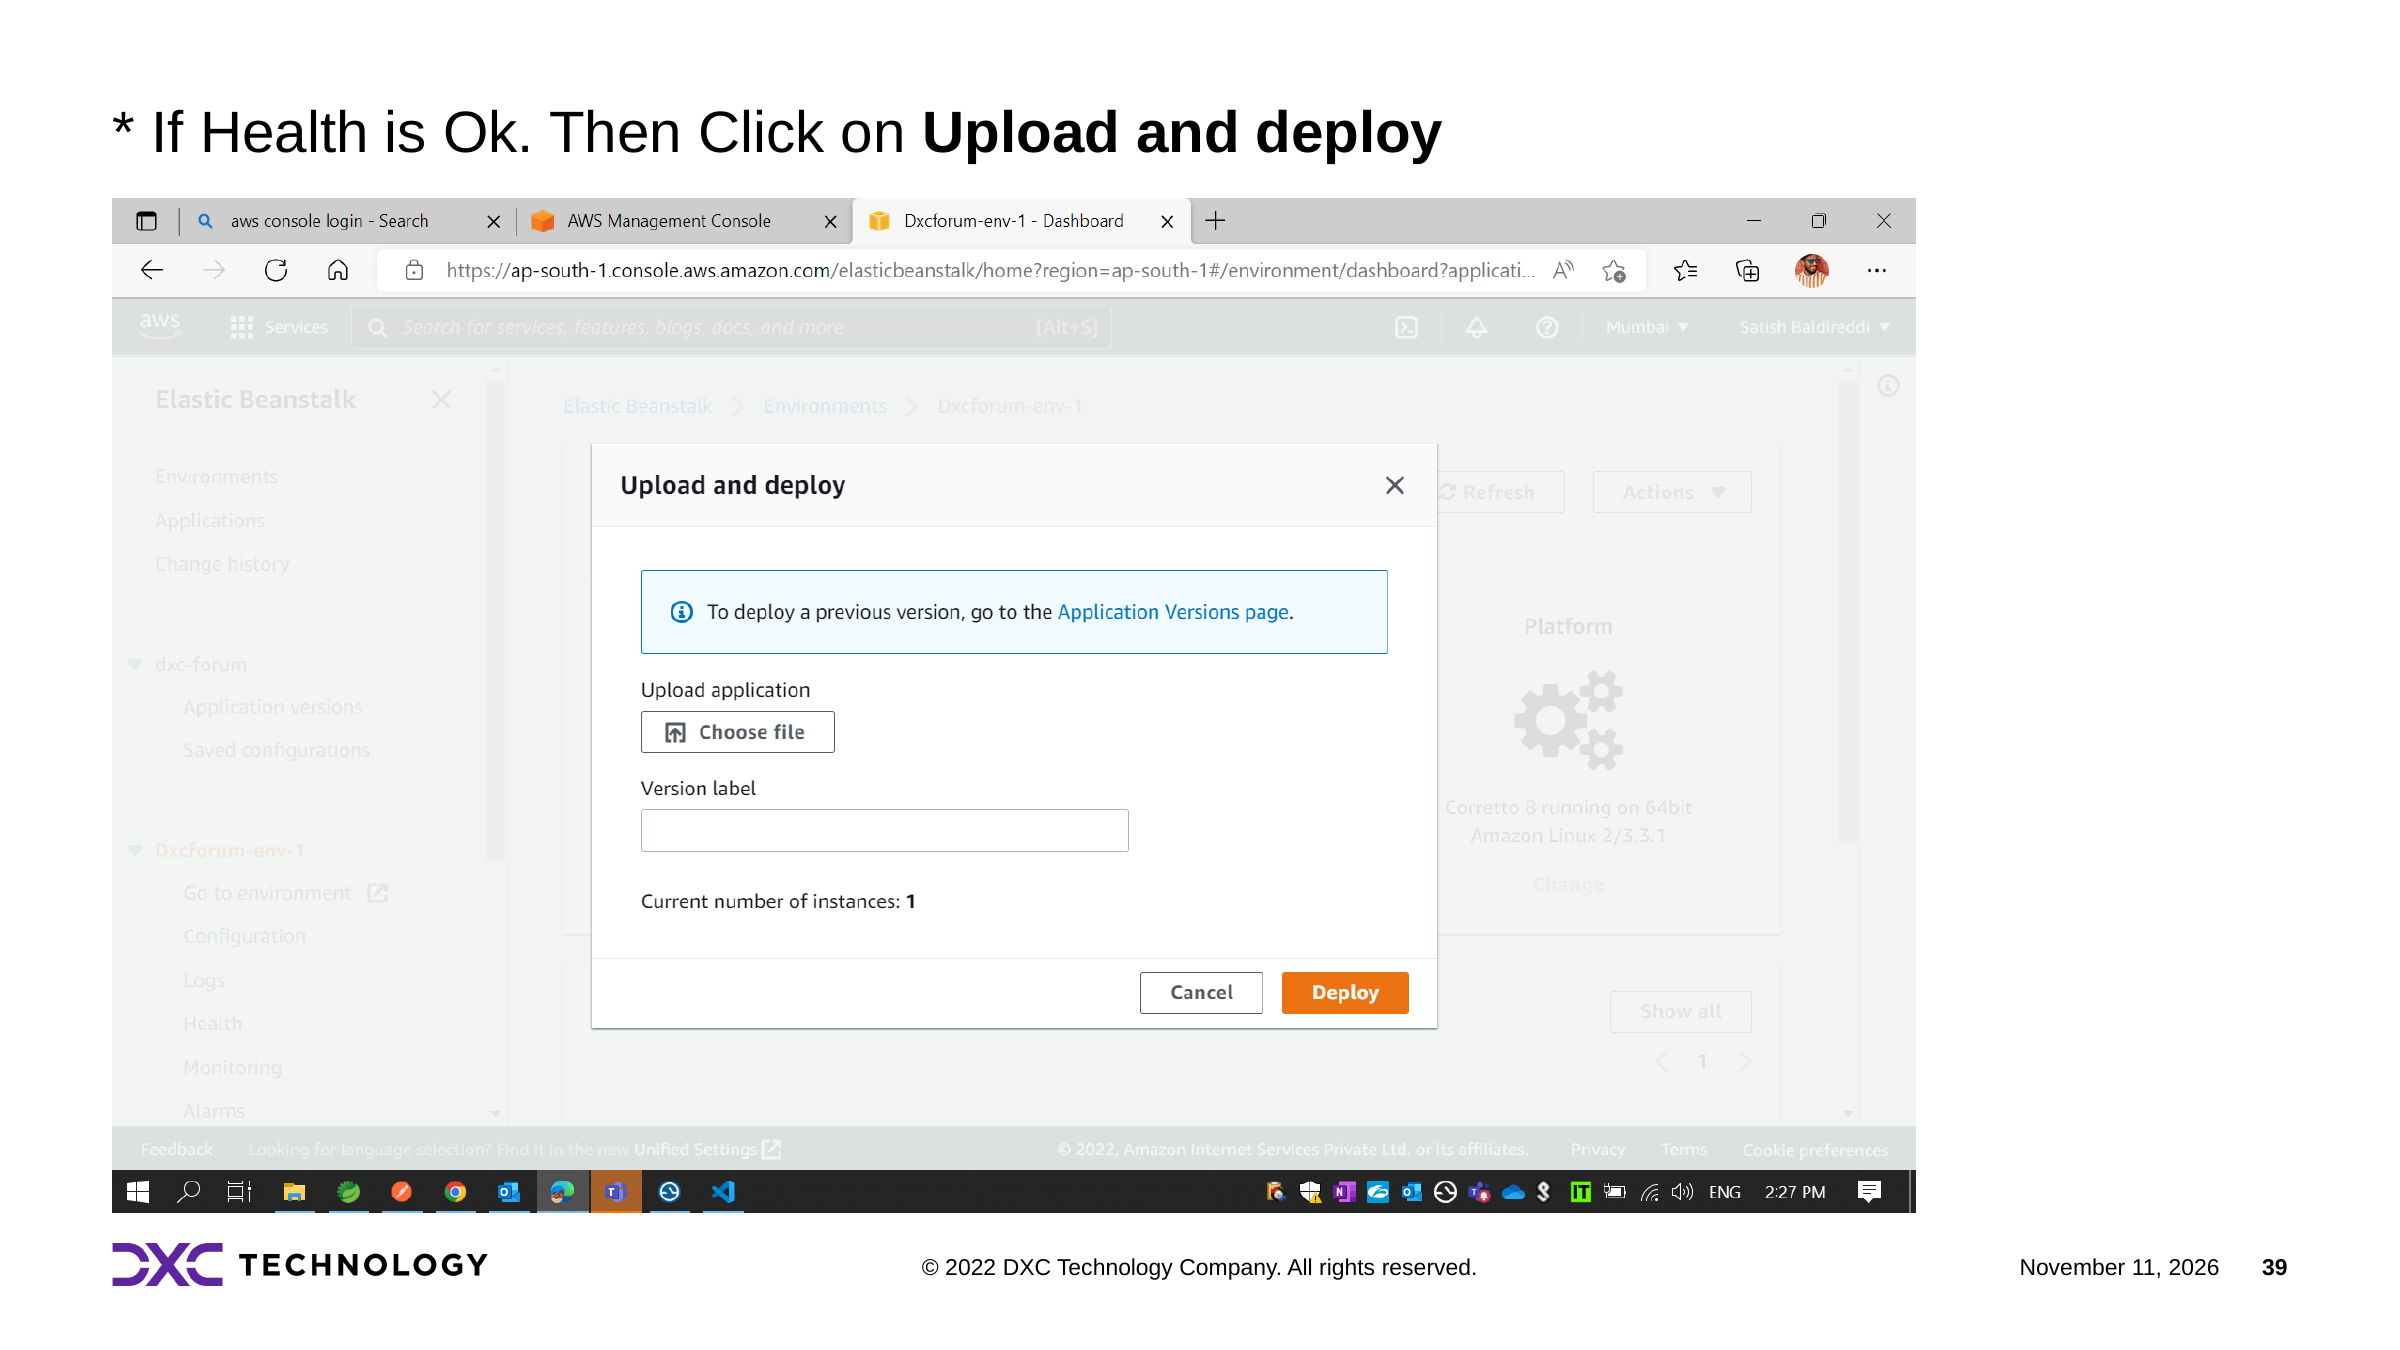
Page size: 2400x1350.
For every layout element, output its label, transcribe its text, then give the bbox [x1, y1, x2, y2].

title * If Health is Ok. Then Click on Upload and deploy [112, 104, 2288, 338]
picture [112, 198, 1916, 1213]
picture [112, 1243, 488, 1286]
